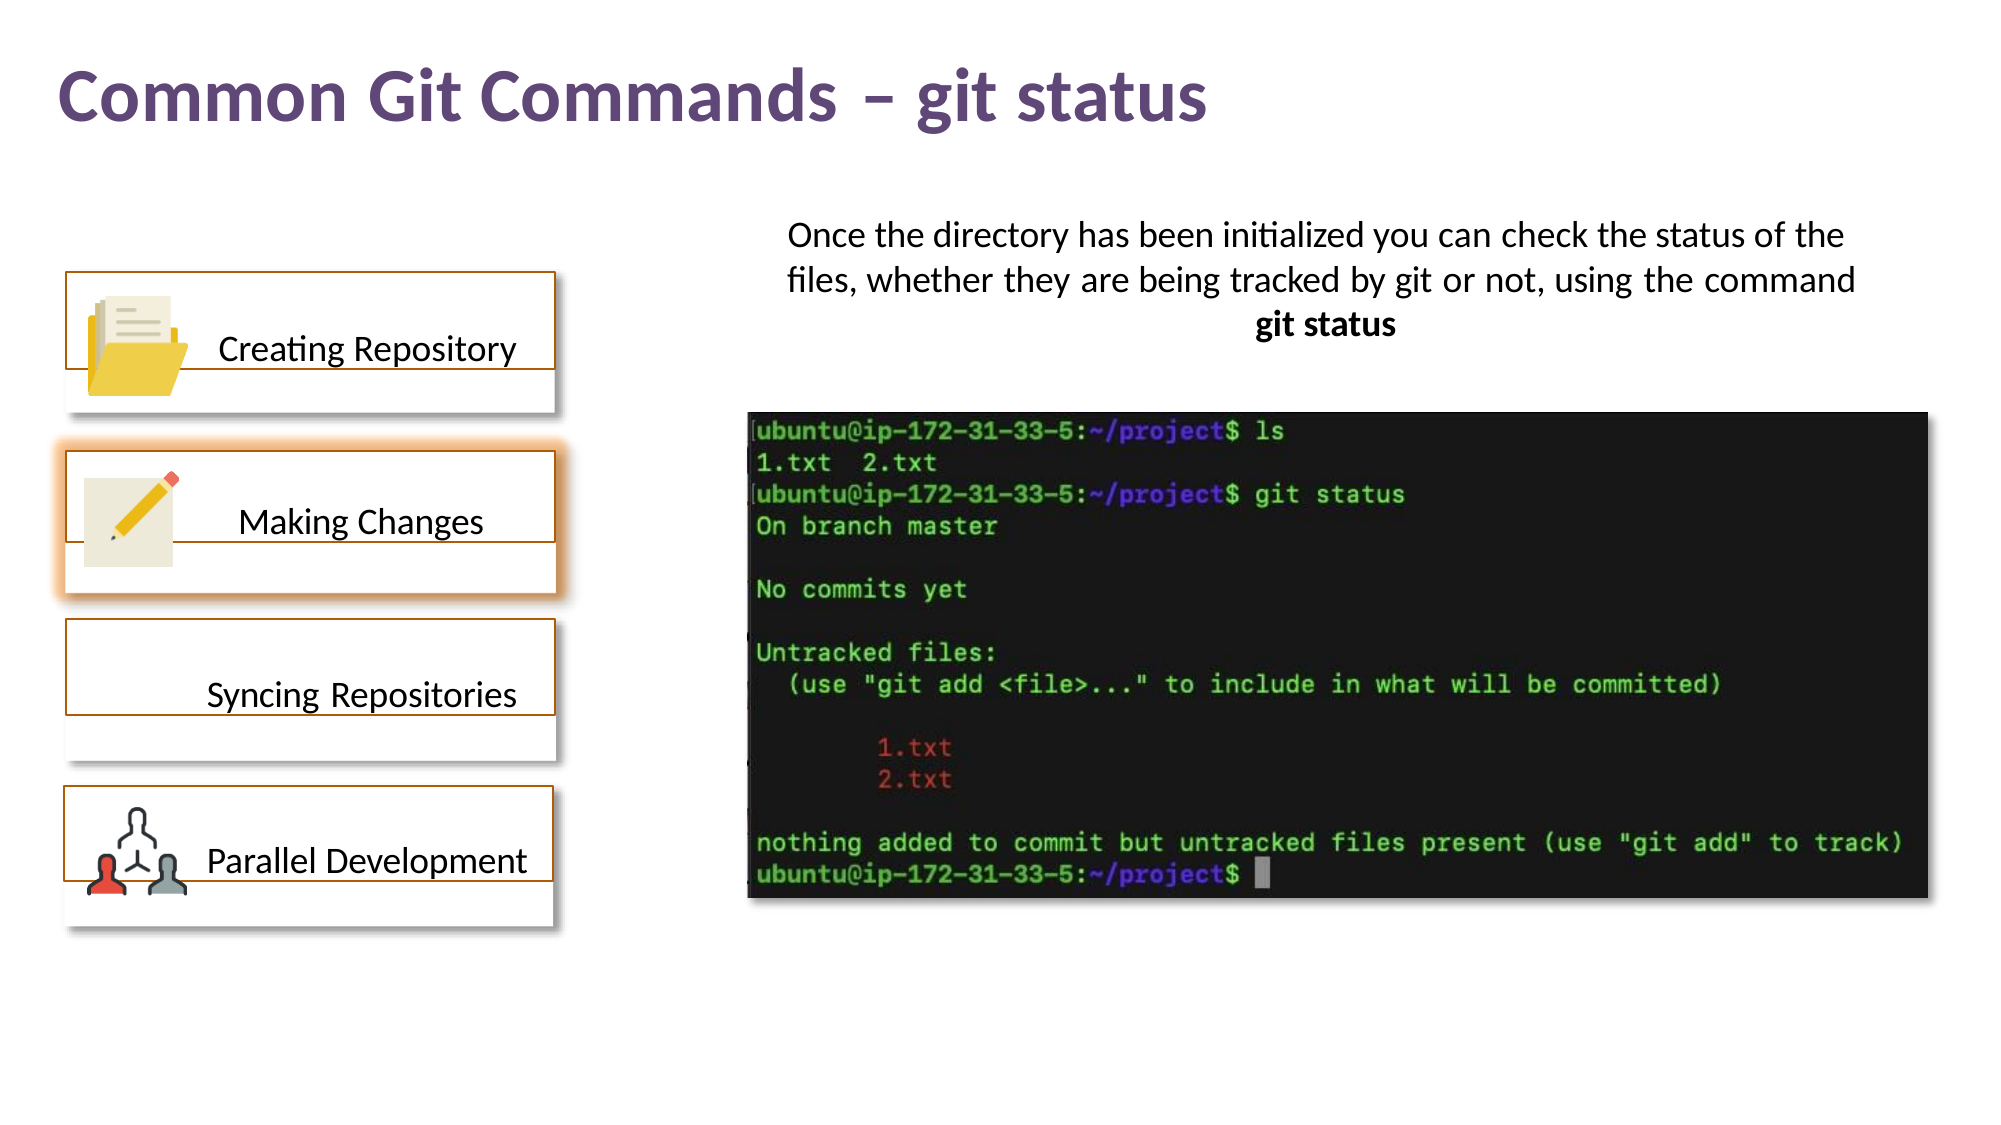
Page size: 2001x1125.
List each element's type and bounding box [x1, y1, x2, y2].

text_box [0, 0, 1992, 1125]
